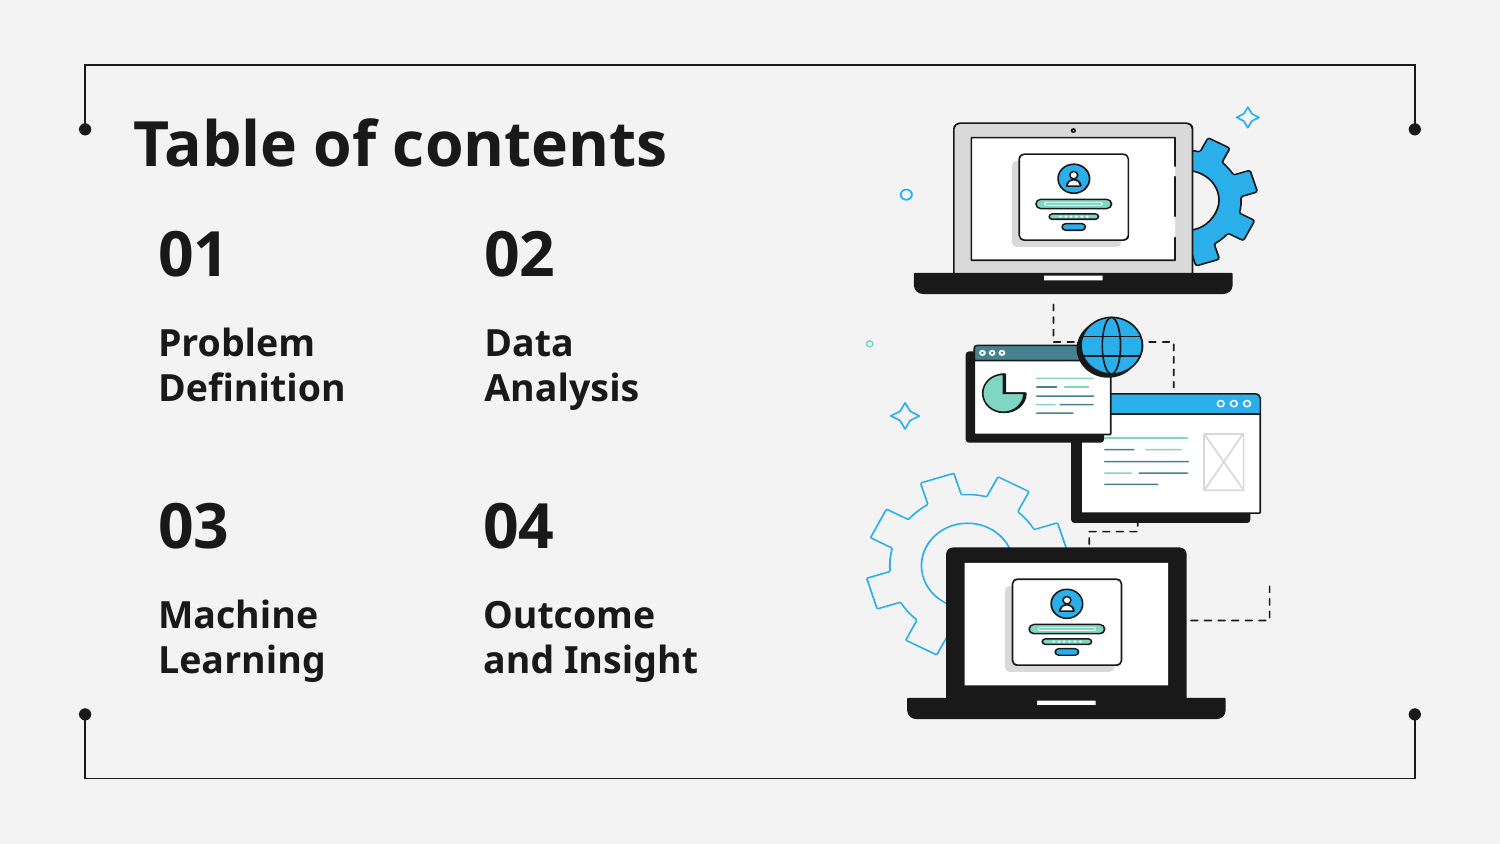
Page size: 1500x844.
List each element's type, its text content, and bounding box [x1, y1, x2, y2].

subtitle Outcome and Insight [468, 576, 730, 698]
title 01 [143, 230, 268, 303]
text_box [865, 106, 1271, 720]
subtitle Problem Definition [143, 303, 405, 425]
subtitle Data Analysis [469, 303, 731, 425]
subtitle Machine Learning [143, 576, 405, 698]
title Table of contents [118, 88, 1383, 183]
title 04 [468, 503, 594, 576]
title 02 [469, 230, 595, 303]
title 03 [143, 503, 268, 576]
